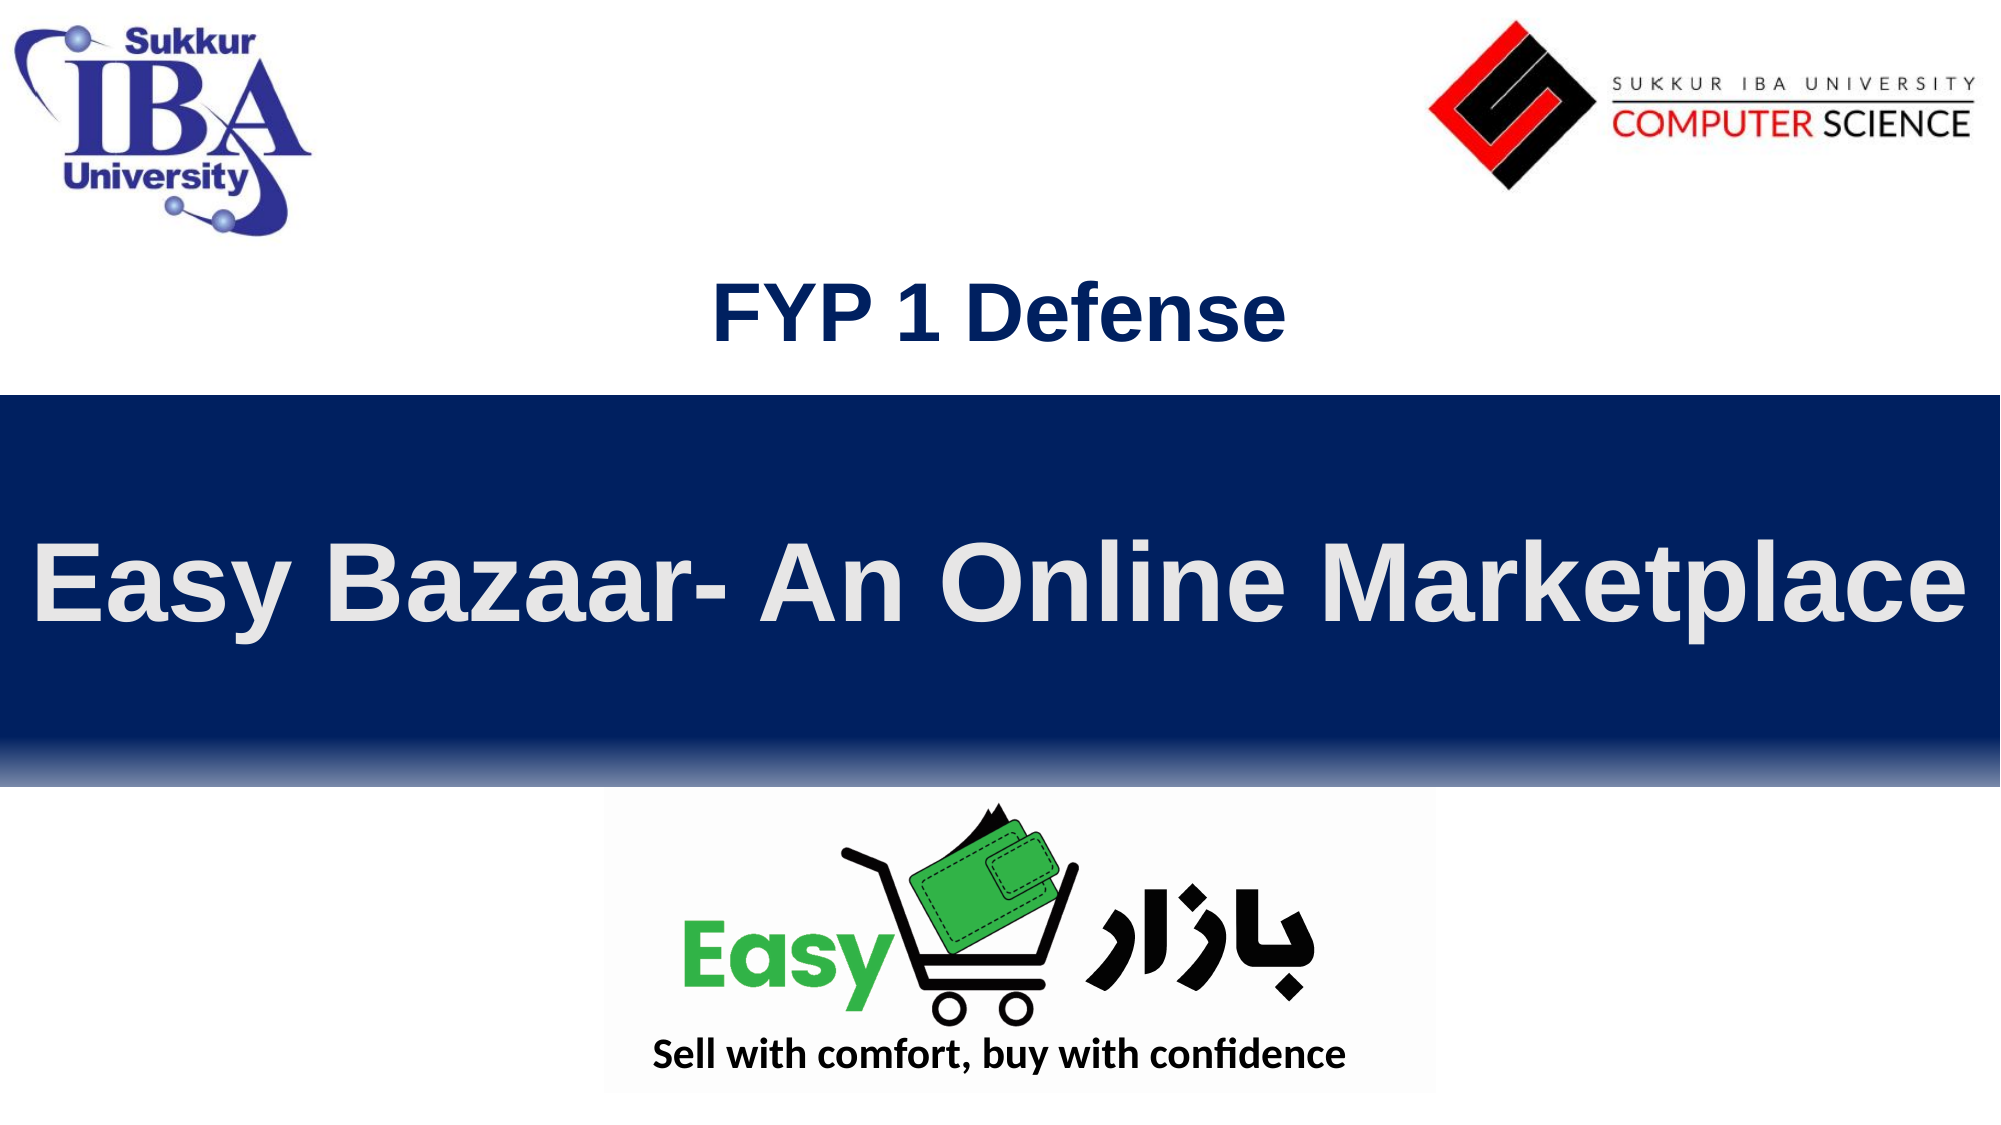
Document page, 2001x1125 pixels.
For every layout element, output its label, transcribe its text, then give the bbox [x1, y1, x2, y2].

picture [0, 0, 333, 261]
text_box Easy Bazaar- An Online Marketplace [0, 395, 2000, 787]
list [1404, 0, 2000, 214]
text_box FYP 1 Defense [626, 262, 1374, 384]
picture [604, 764, 1437, 1093]
